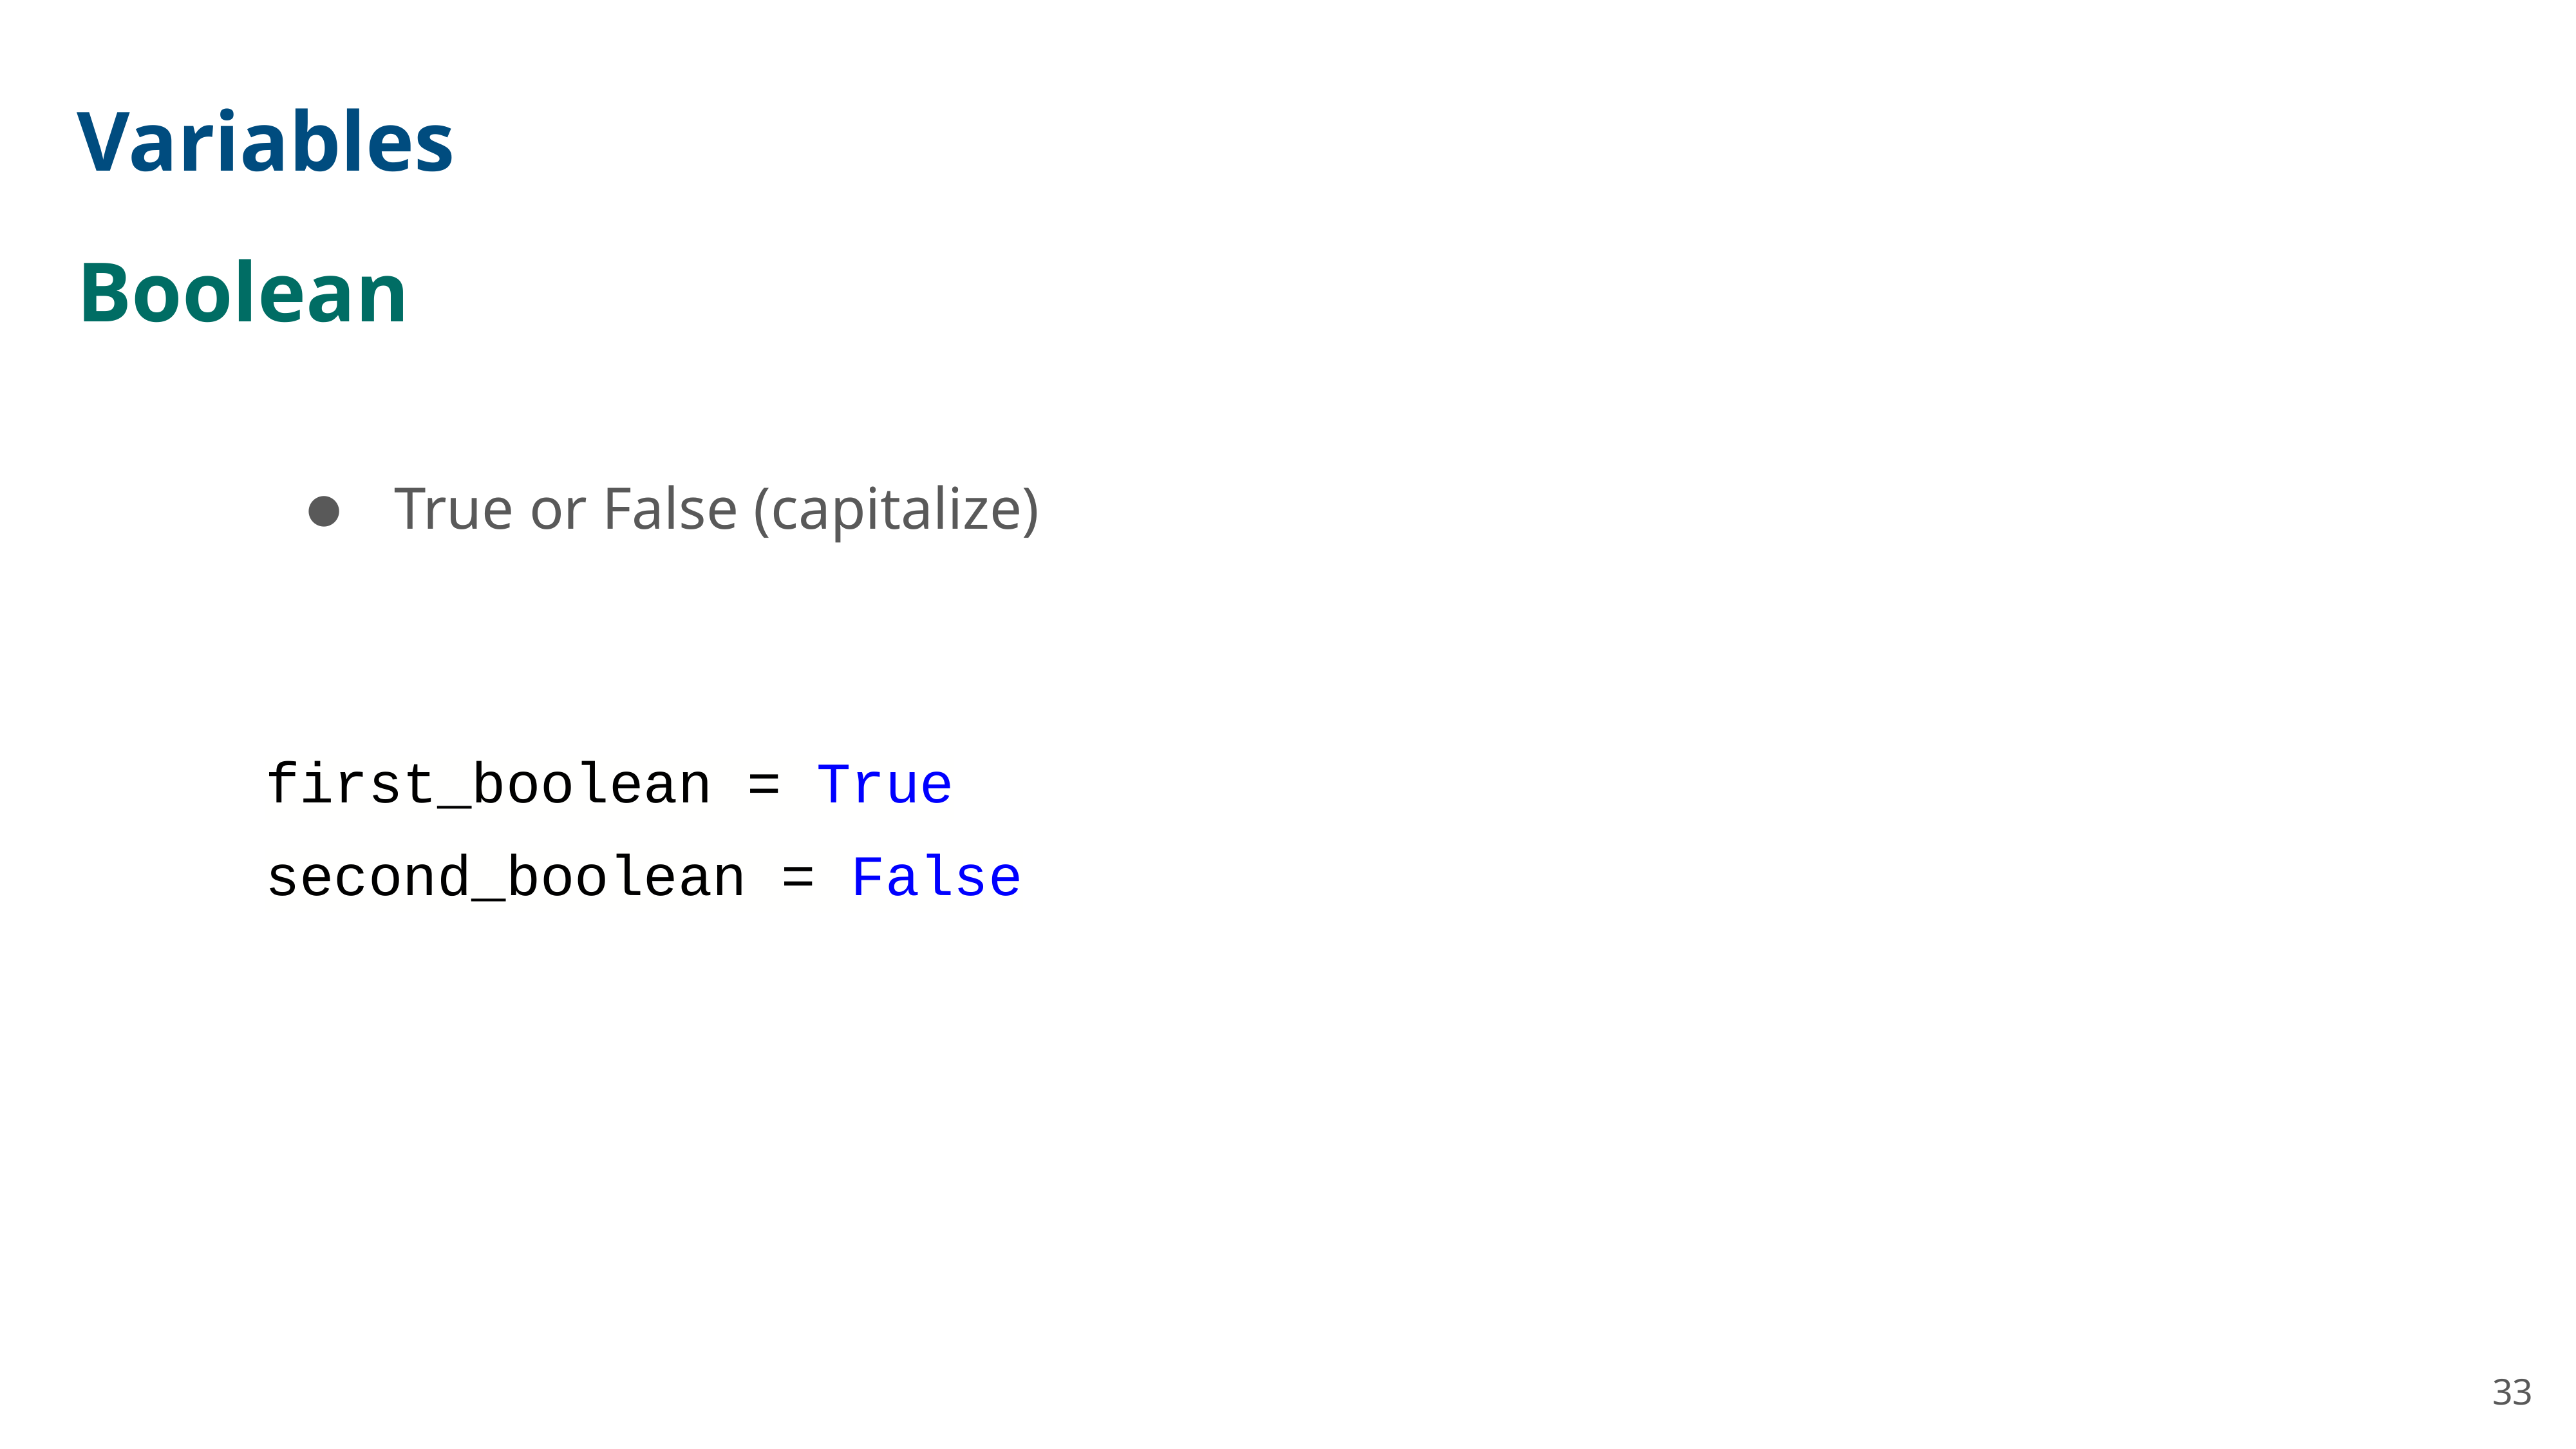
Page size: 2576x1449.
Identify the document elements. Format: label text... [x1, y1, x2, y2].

list True or False (capitalize) first_boolean = True second_boolean = False [240, 377, 2319, 1112]
text_box Boolean [51, 214, 1039, 365]
slide_number 33 [2404, 1338, 2559, 1449]
text_box Variables [51, 63, 1039, 214]
